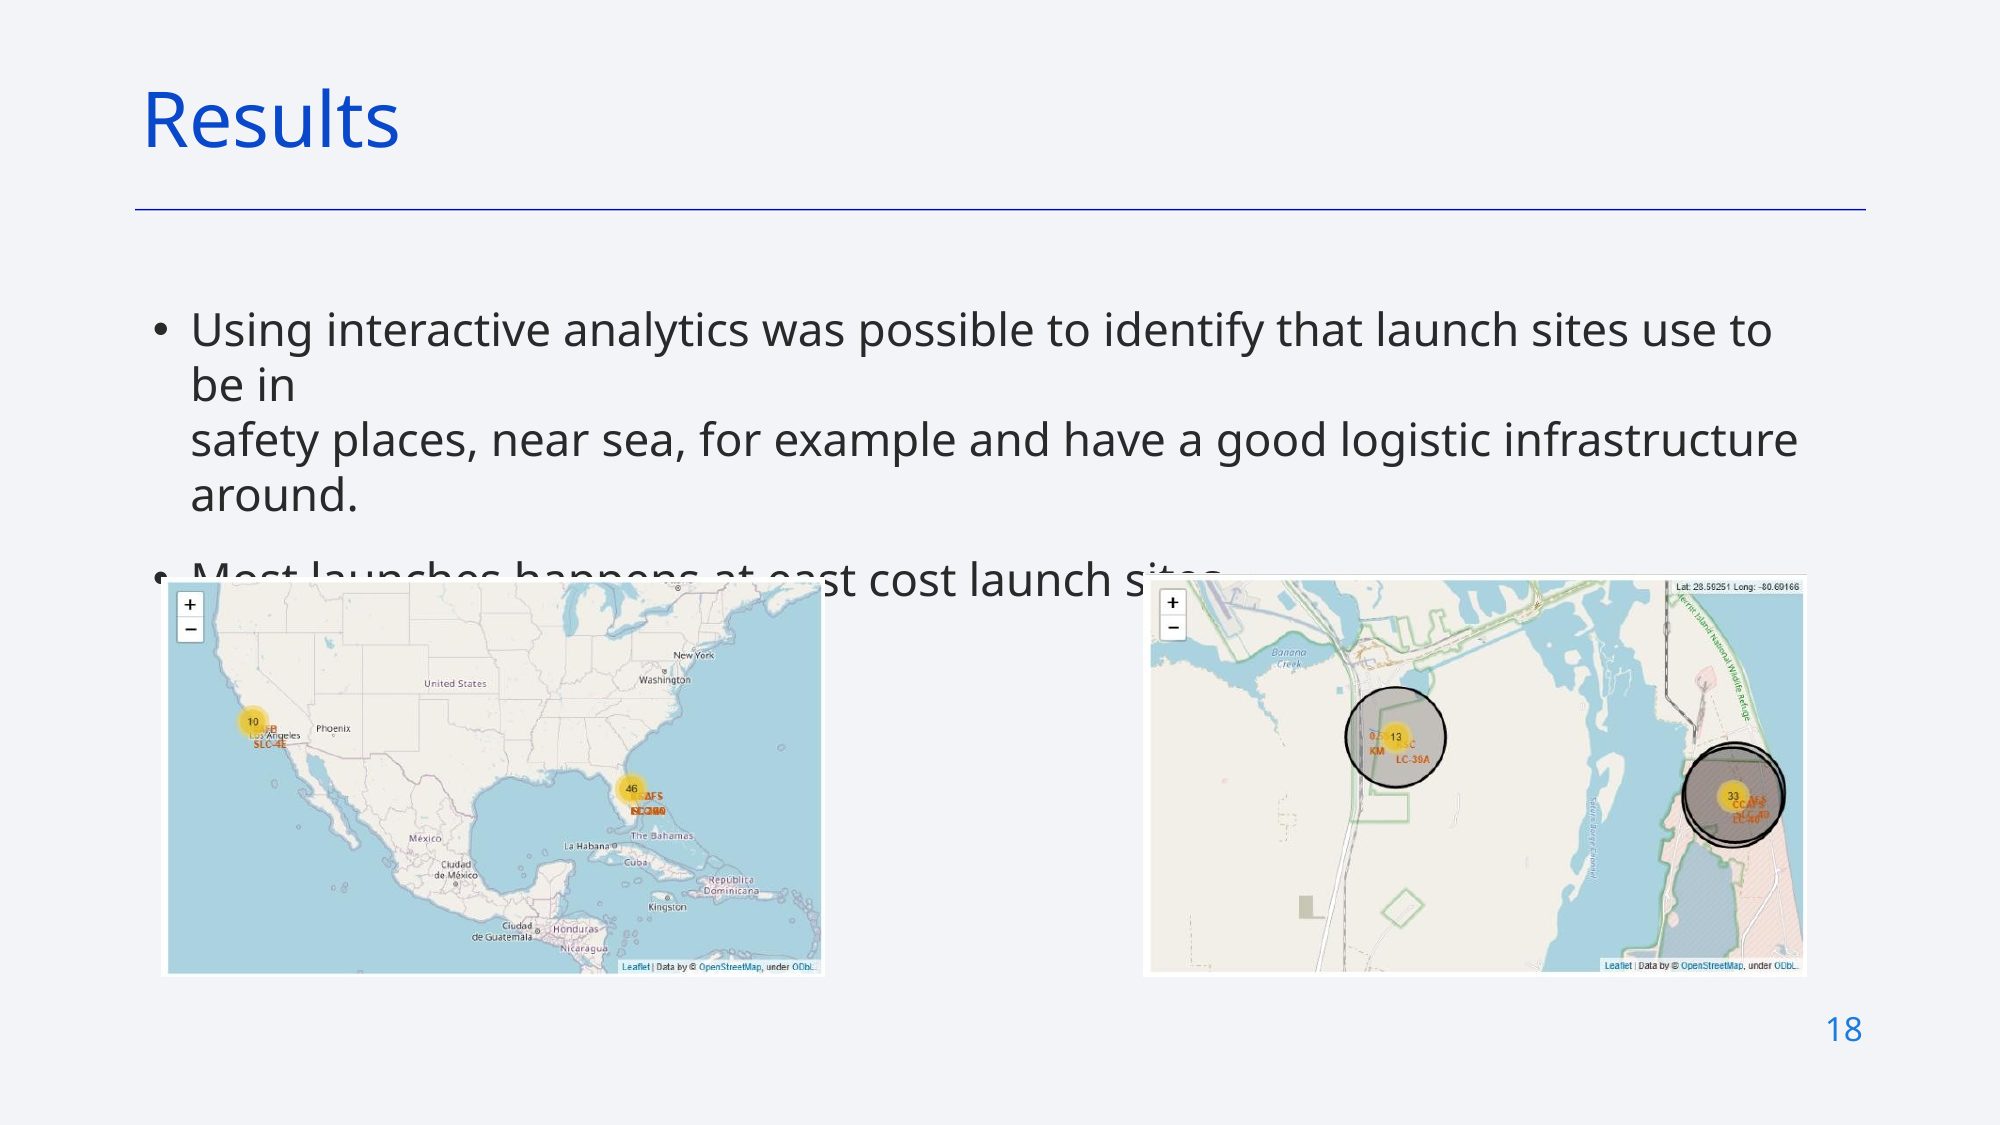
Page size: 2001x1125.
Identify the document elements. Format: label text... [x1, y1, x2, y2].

title Results [139, 68, 544, 259]
picture [0, 0, 2000, 1125]
text_box Using interactive analytics was possible to identify that launch sites use to be in safety places, near sea, for example and have a good logistic infrastructure around. Most launches happens at east cost launch sites. [150, 299, 1816, 606]
slide_number 18 [1818, 1001, 1872, 1125]
